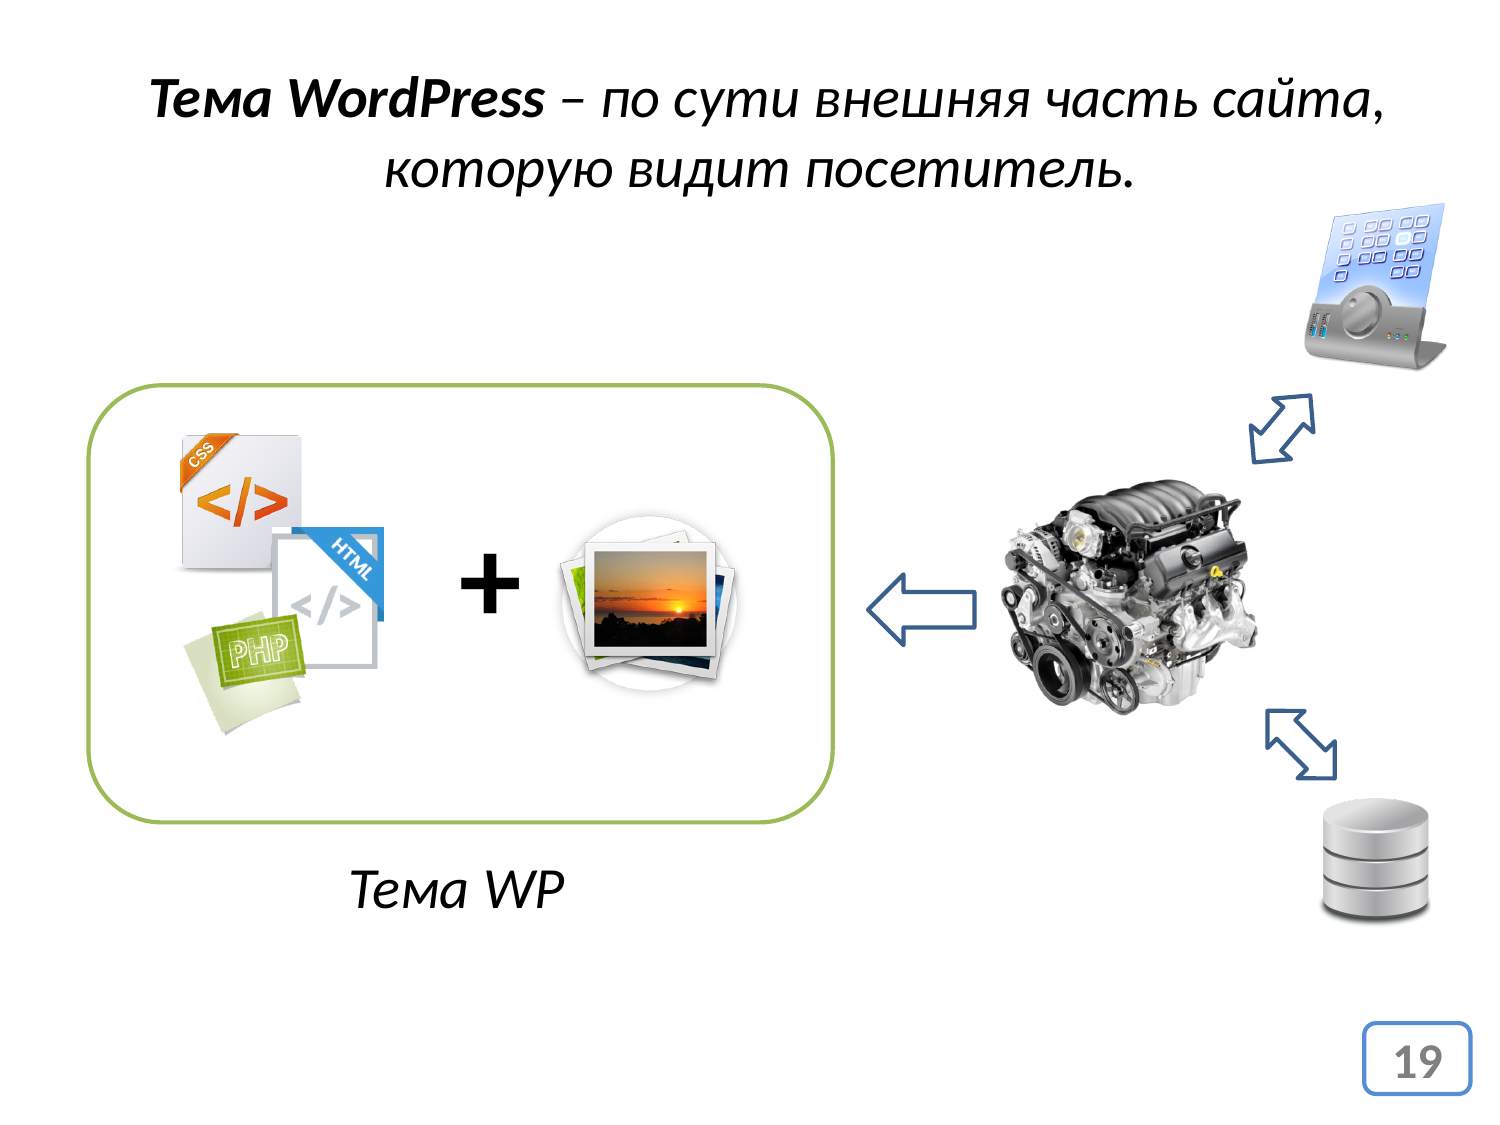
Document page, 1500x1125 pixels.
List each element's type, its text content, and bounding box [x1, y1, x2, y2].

picture [997, 477, 1259, 717]
text_box 19 [1362, 1021, 1473, 1097]
text_box Тема WordPress – по сути внешняя часть сайта, которую видит посетитель. [123, 51, 1412, 207]
picture [1316, 798, 1435, 929]
picture [548, 503, 749, 703]
text_box Тема WP [334, 842, 580, 928]
picture [1286, 196, 1471, 381]
text_box [866, 572, 977, 648]
text_box [86, 383, 835, 825]
text_box + [444, 491, 537, 657]
picture [170, 432, 385, 739]
text_box [1265, 708, 1337, 781]
text_box [1248, 393, 1316, 465]
